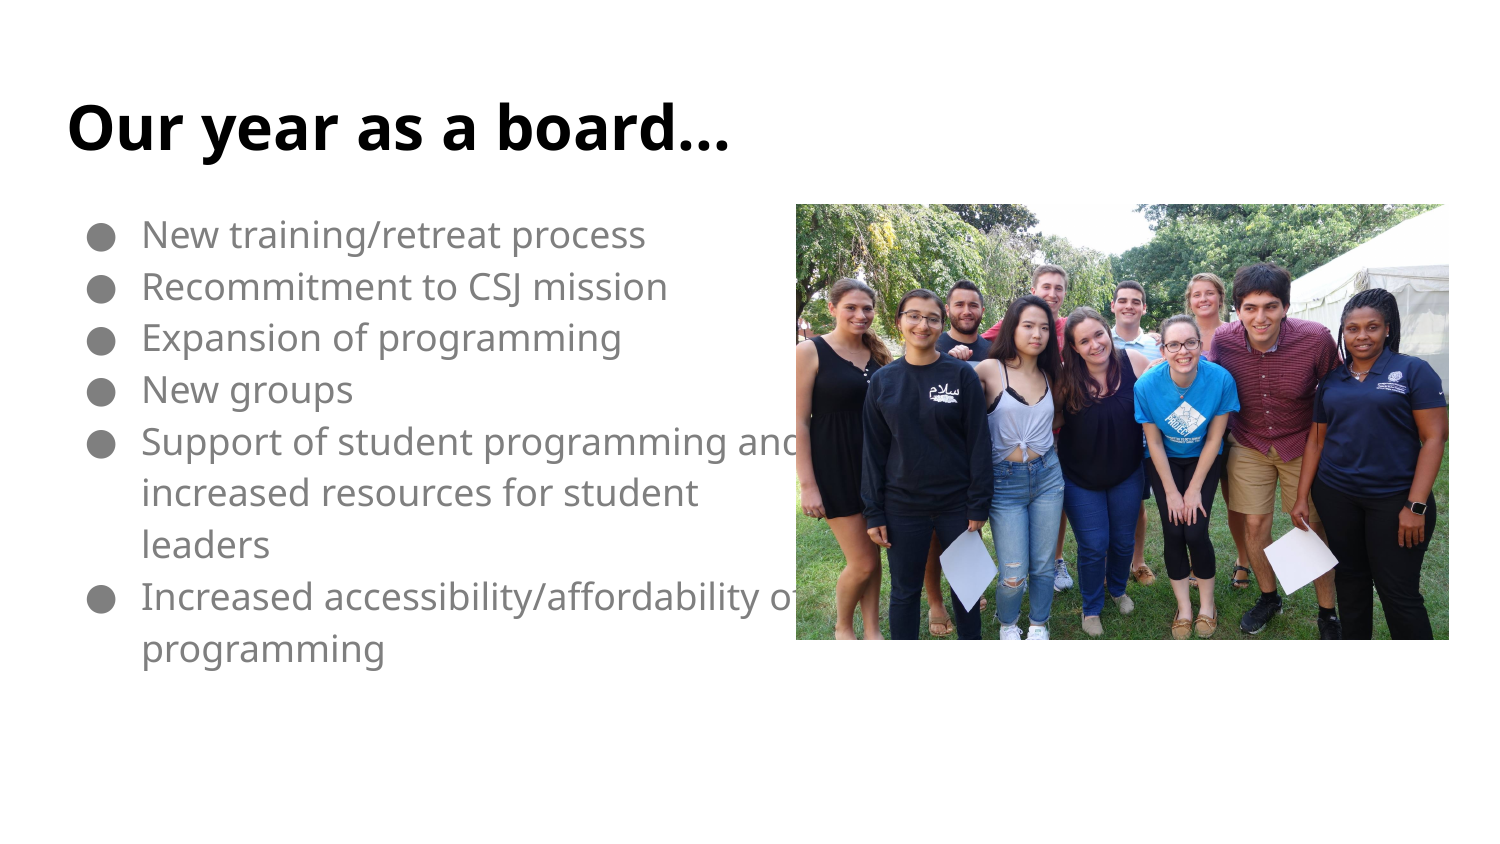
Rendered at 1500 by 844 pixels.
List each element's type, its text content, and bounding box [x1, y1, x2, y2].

picture [796, 204, 1450, 640]
title Our year as a board... [51, 72, 1449, 176]
list New training/retreat process Recommitment to CSJ mission Expansion of programming New groups Support of student programming and increased resources for student leaders Increased accessibility/affordability of programming [51, 189, 839, 750]
